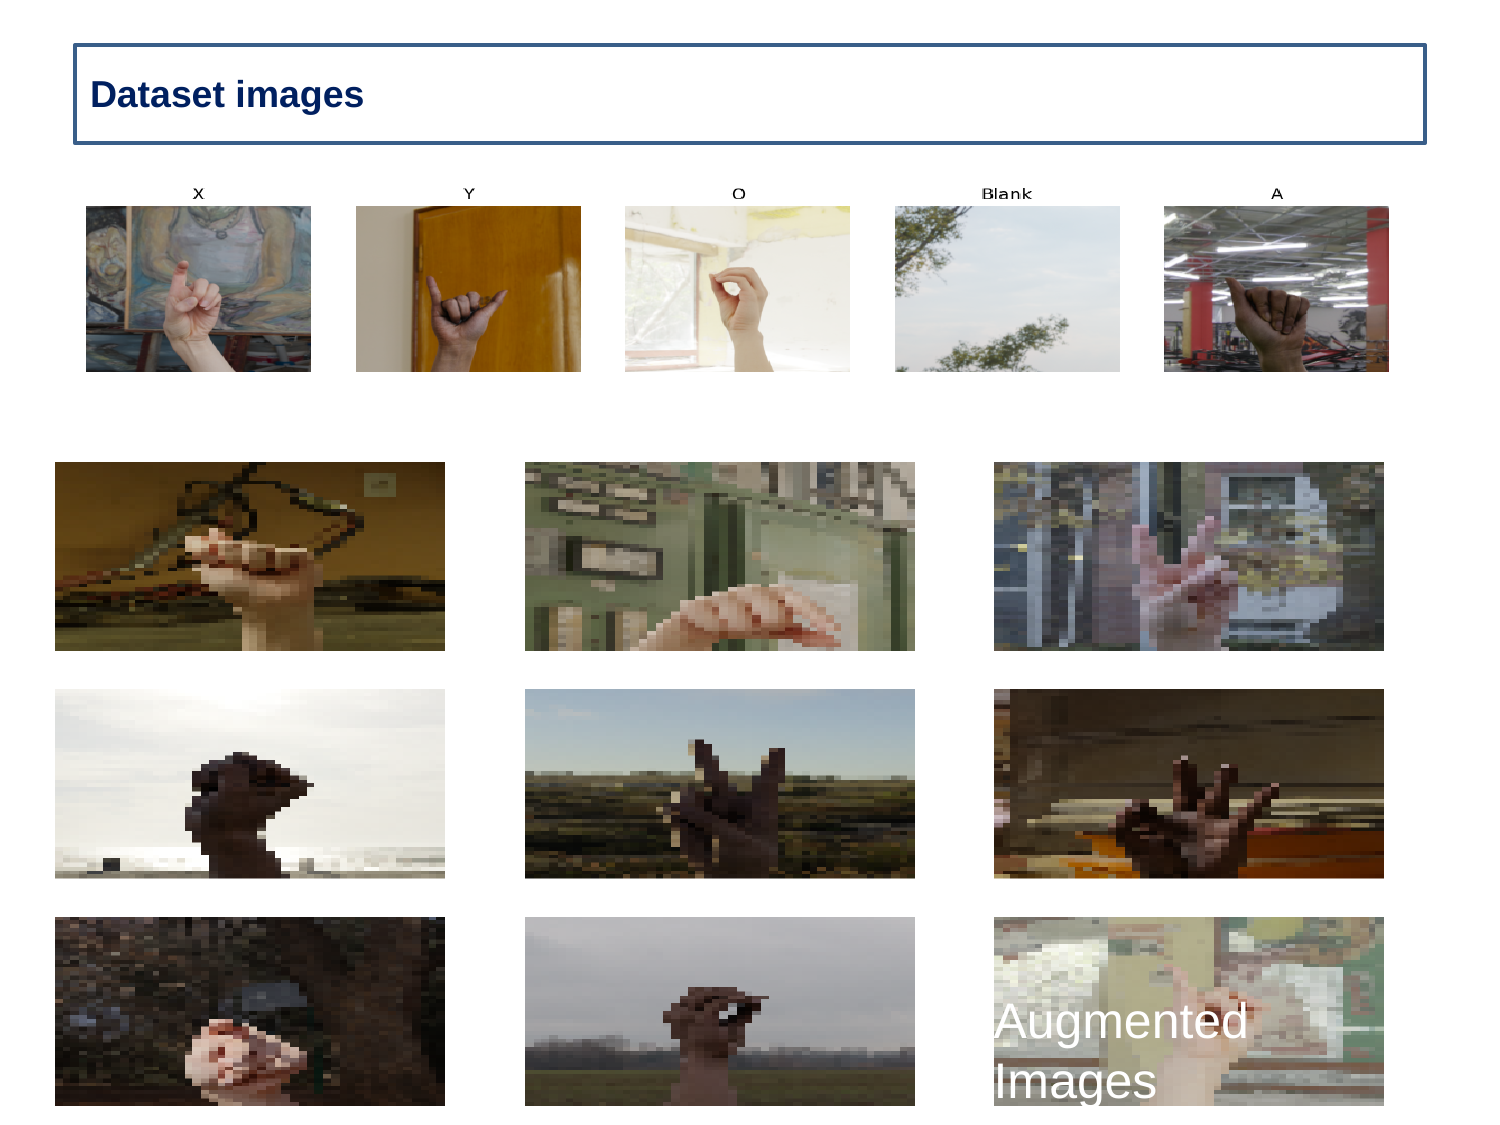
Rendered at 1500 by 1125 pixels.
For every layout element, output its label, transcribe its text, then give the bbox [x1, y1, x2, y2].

picture [38, 452, 1401, 1114]
title Dataset images [75, 62, 1400, 124]
picture [74, 179, 1401, 380]
